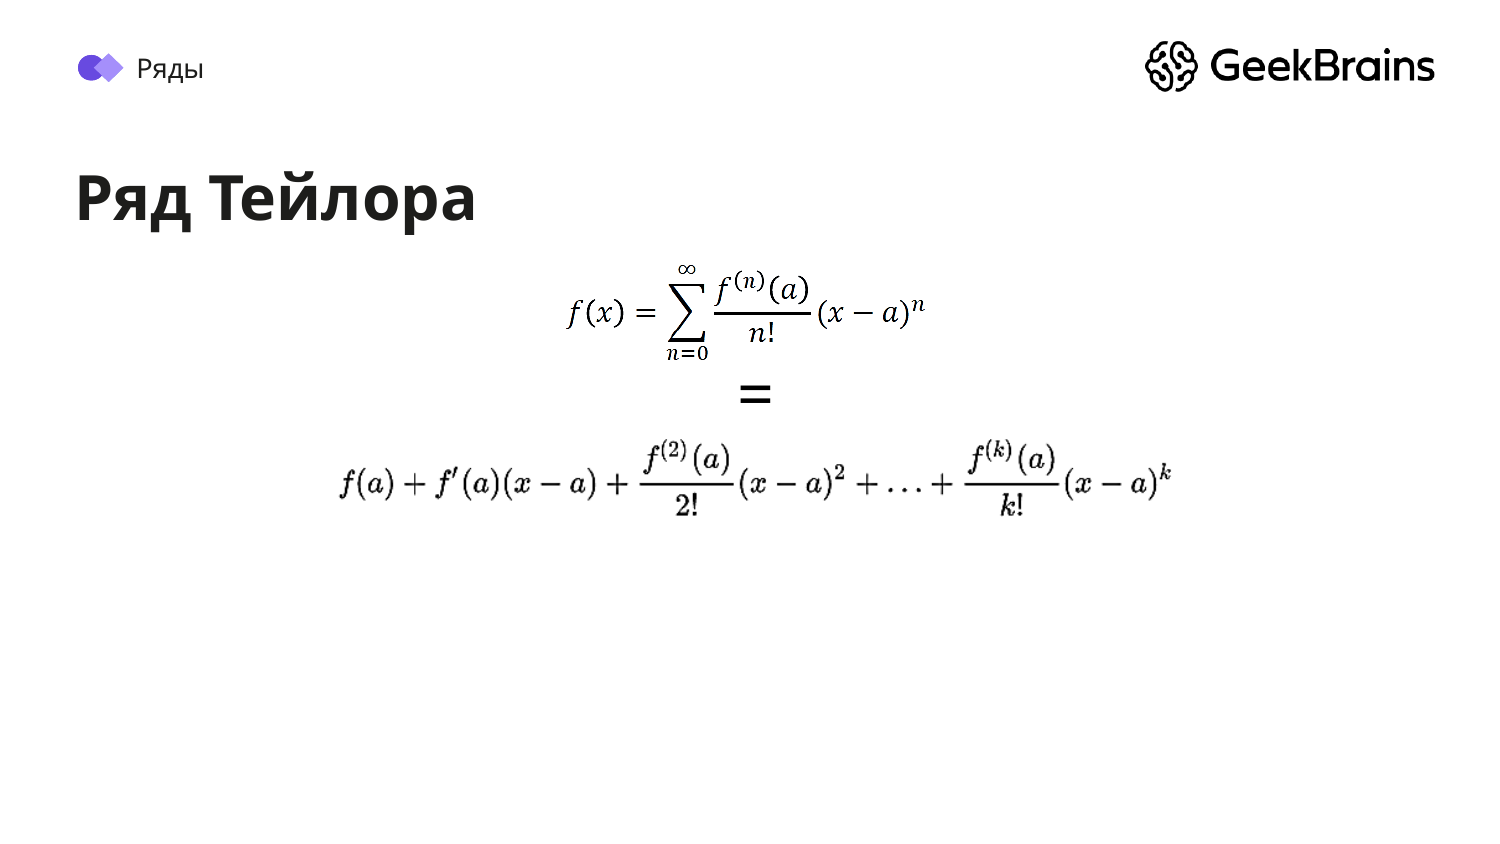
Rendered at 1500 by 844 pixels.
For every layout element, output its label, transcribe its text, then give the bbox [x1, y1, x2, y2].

title Ряды [134, 39, 812, 83]
title Ряд Тейлора [74, 168, 1435, 243]
picture [1145, 39, 1435, 93]
picture [335, 433, 1177, 527]
text_box = [713, 376, 799, 408]
text_box [93, 53, 124, 82]
picture [286, 254, 1211, 366]
text_box [78, 54, 102, 81]
